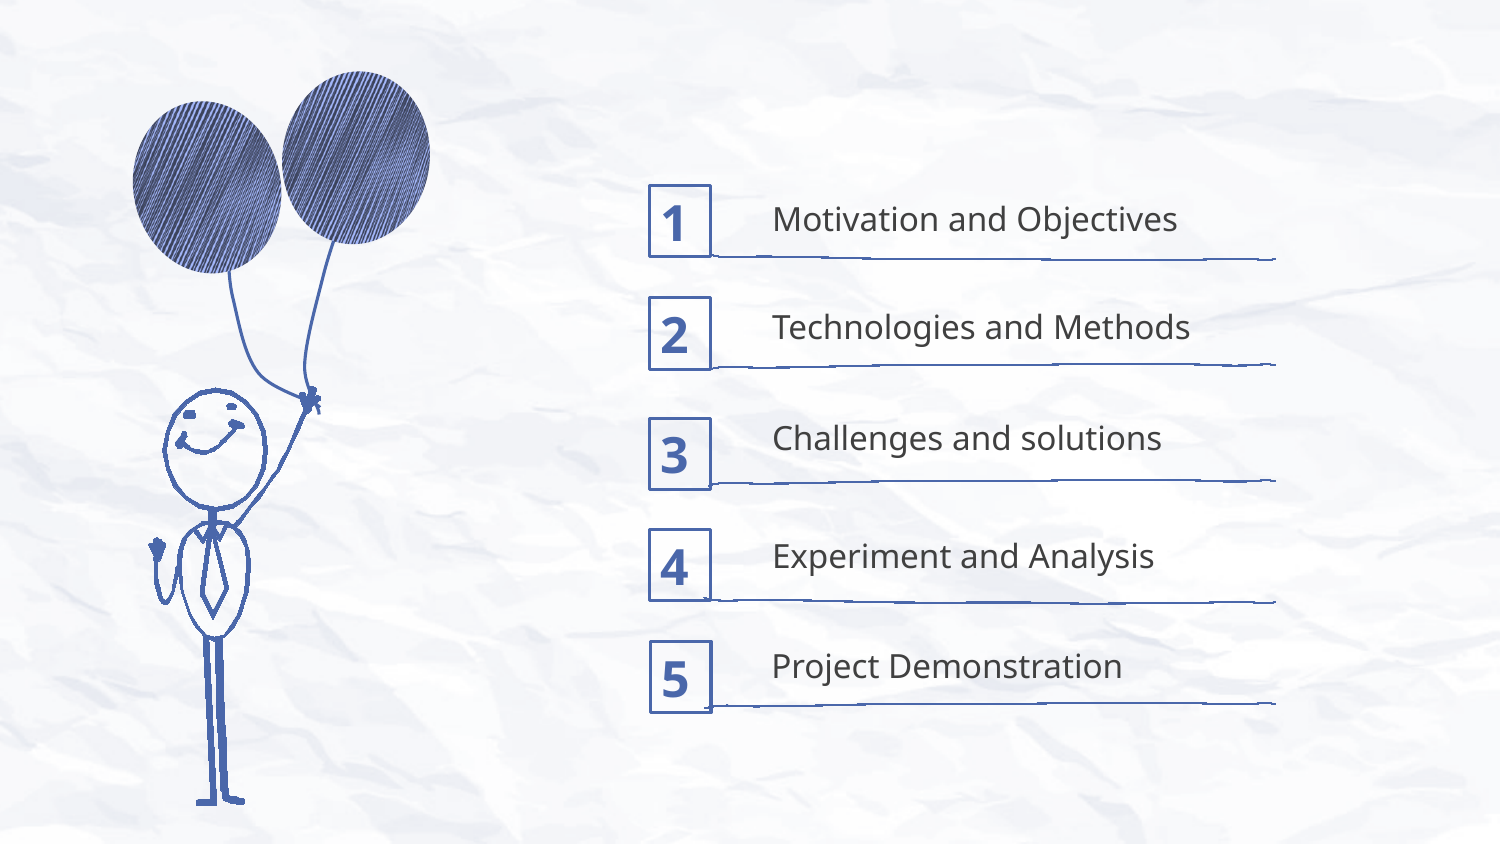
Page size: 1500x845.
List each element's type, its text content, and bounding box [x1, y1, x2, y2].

text_box 2 [649, 297, 711, 370]
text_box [133, 100, 248, 408]
text_box 3 [649, 418, 711, 490]
text_box [711, 598, 1276, 605]
text_box 4 [649, 529, 711, 601]
text_box 1 [649, 185, 711, 257]
text_box Technologies and Methods [760, 301, 1252, 353]
text_box [711, 702, 1276, 708]
text_box Project Demonstration [760, 639, 1212, 691]
text_box [711, 253, 1276, 261]
text_box Challenges and solutions [760, 411, 1281, 463]
text_box 5 [650, 641, 711, 713]
text_box Experiment and Analysis [760, 529, 1296, 581]
text_box [711, 479, 1276, 486]
text_box [711, 363, 1276, 370]
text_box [253, 66, 402, 408]
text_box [148, 416, 321, 807]
text_box Motivation and Objectives [760, 192, 1279, 244]
